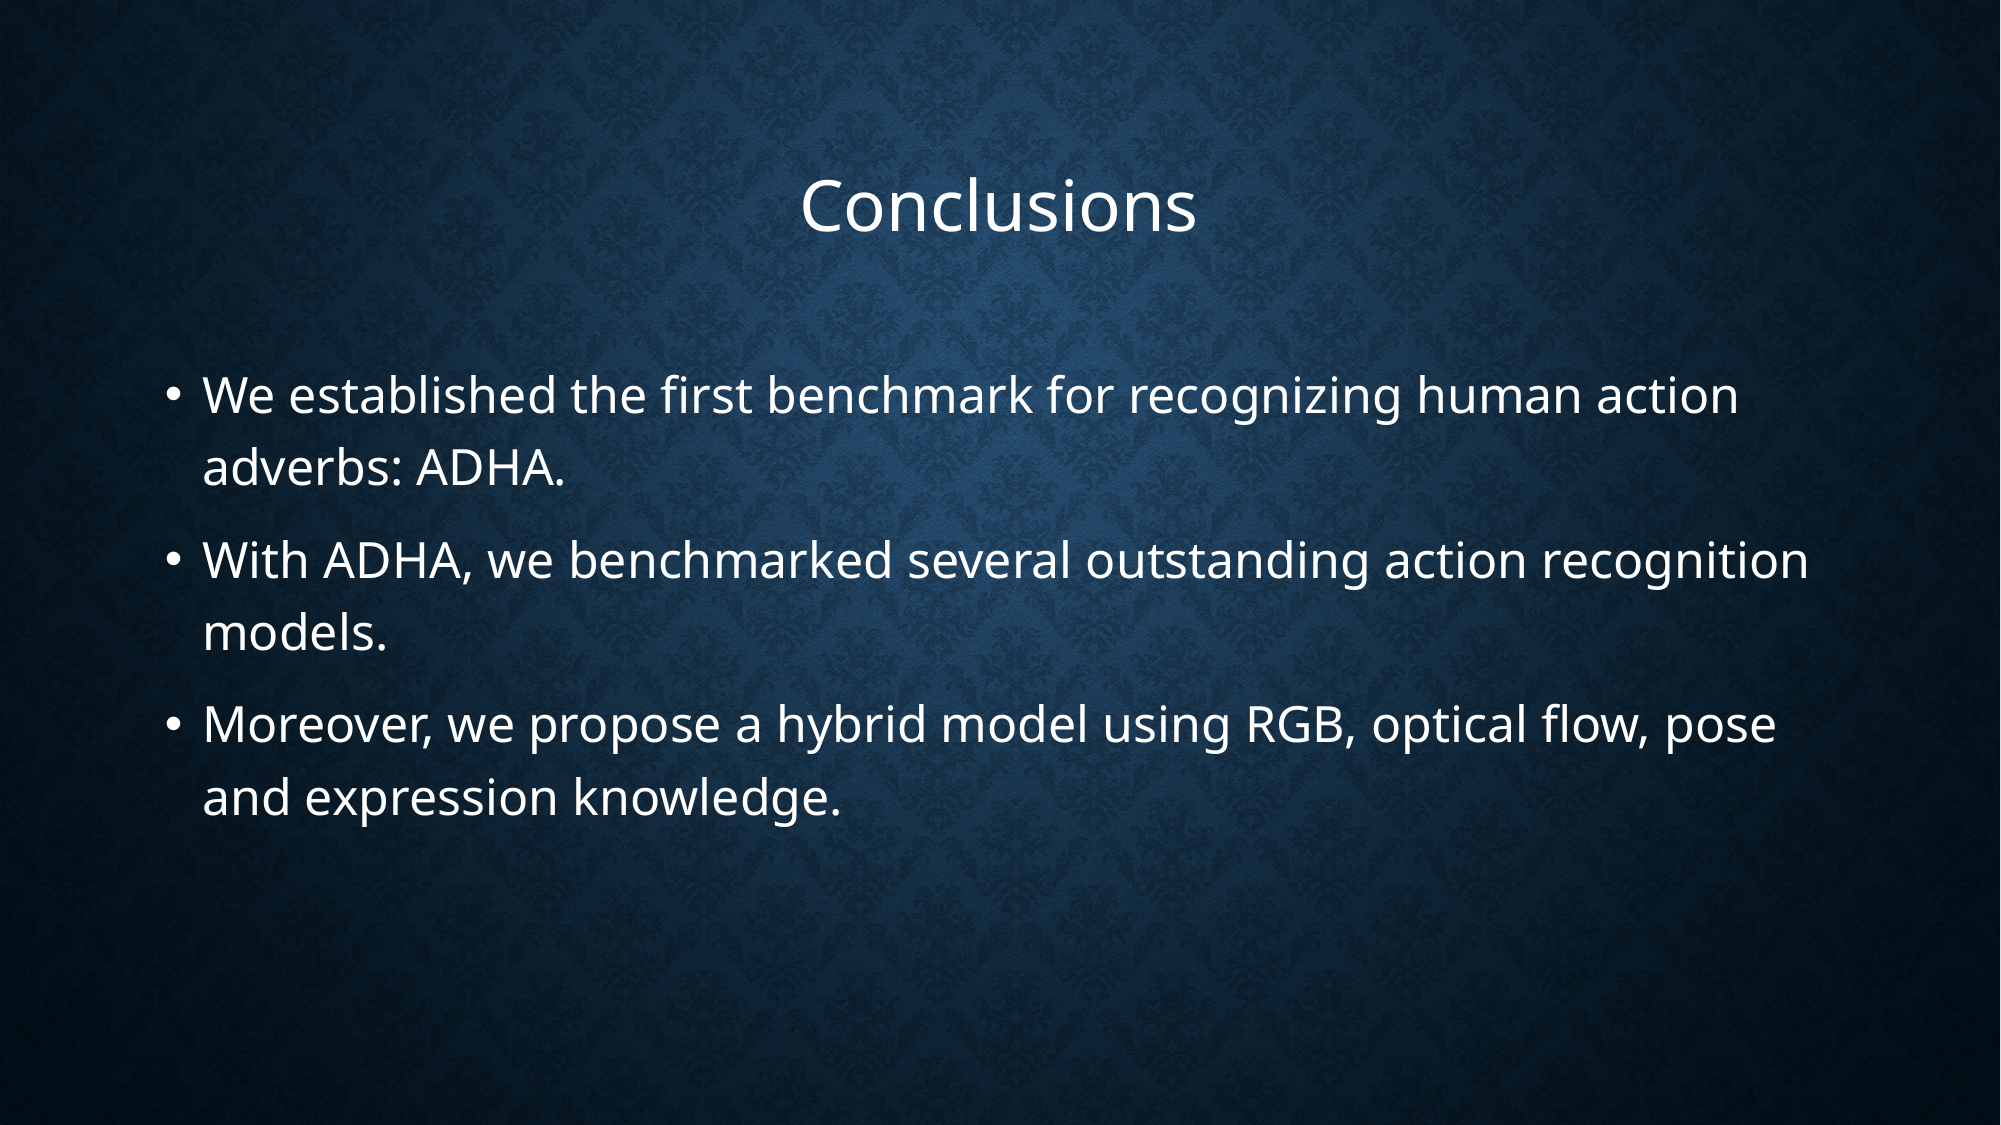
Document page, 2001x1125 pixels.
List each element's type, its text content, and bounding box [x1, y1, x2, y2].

title Conclusions [149, 99, 1849, 318]
list We established the first benchmark for recognizing human action adverbs: ADHA. With ADHA, we benchmarked several outstanding action recognition models. Moreover, we propose a hybrid model using RGB, optical flow, pose and expression knowledge. [149, 343, 1849, 950]
